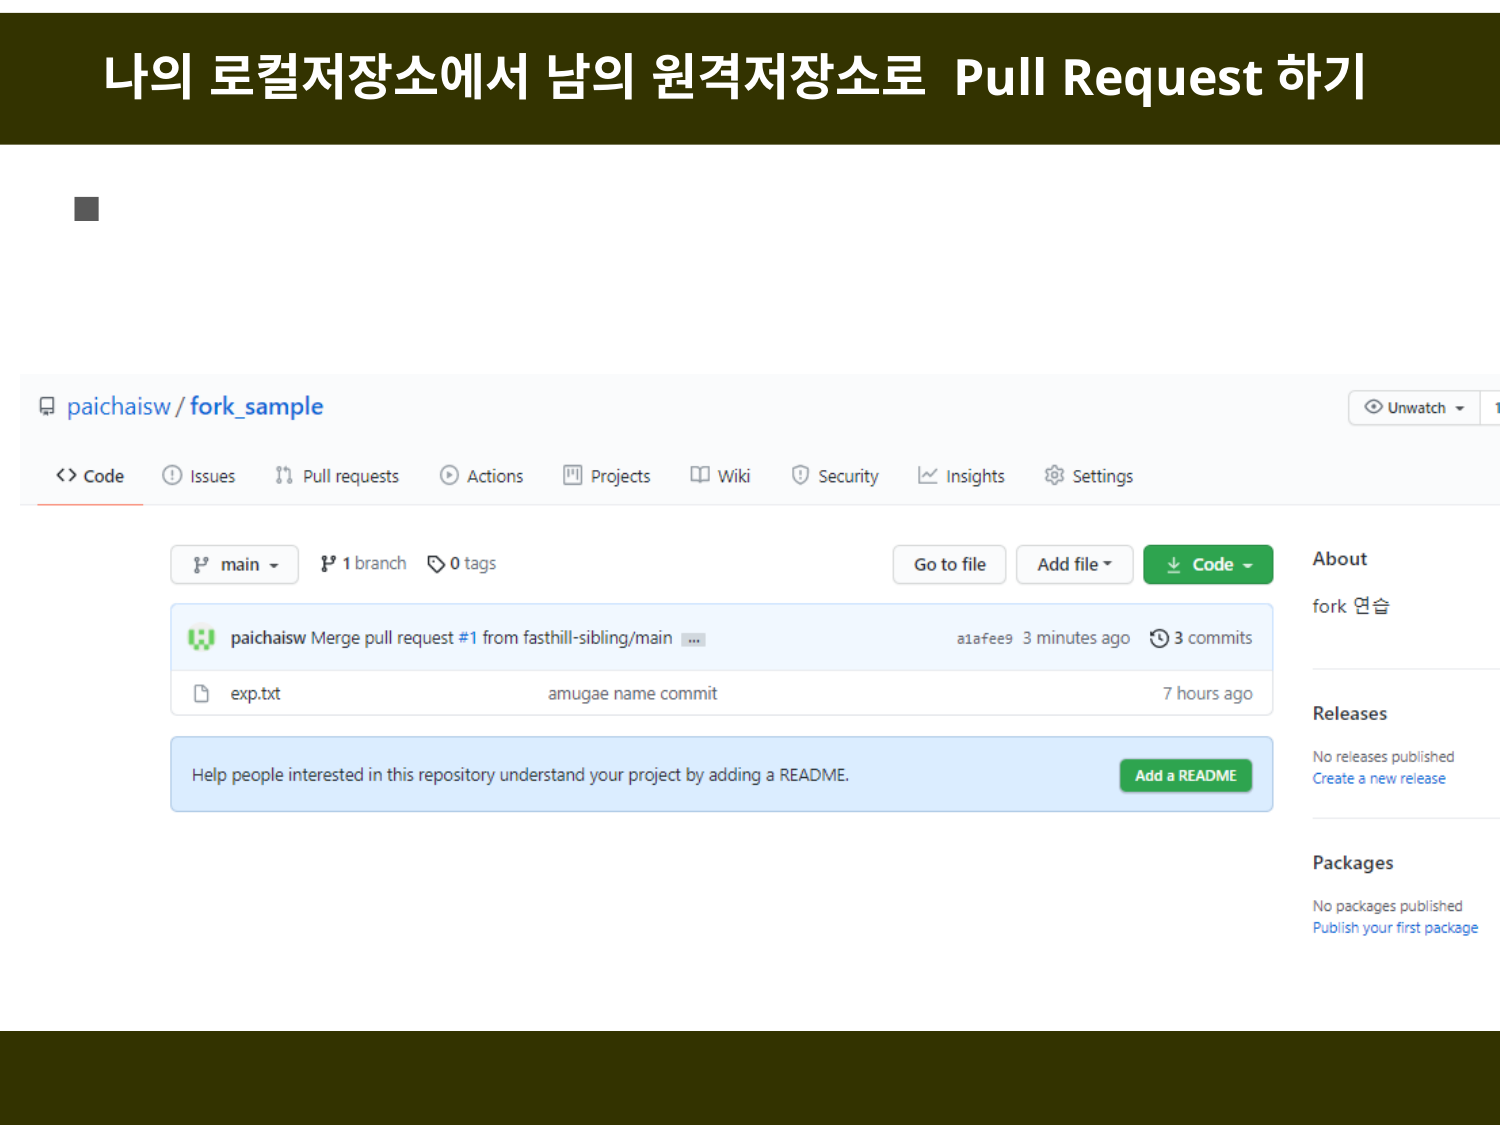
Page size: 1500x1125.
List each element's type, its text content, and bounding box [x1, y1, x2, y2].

picture [20, 374, 1500, 967]
text_box [56, 156, 1474, 374]
title 나의 로컬저장소에서 남의 원격저장소로 Pull Request하기 [88, 31, 1441, 126]
